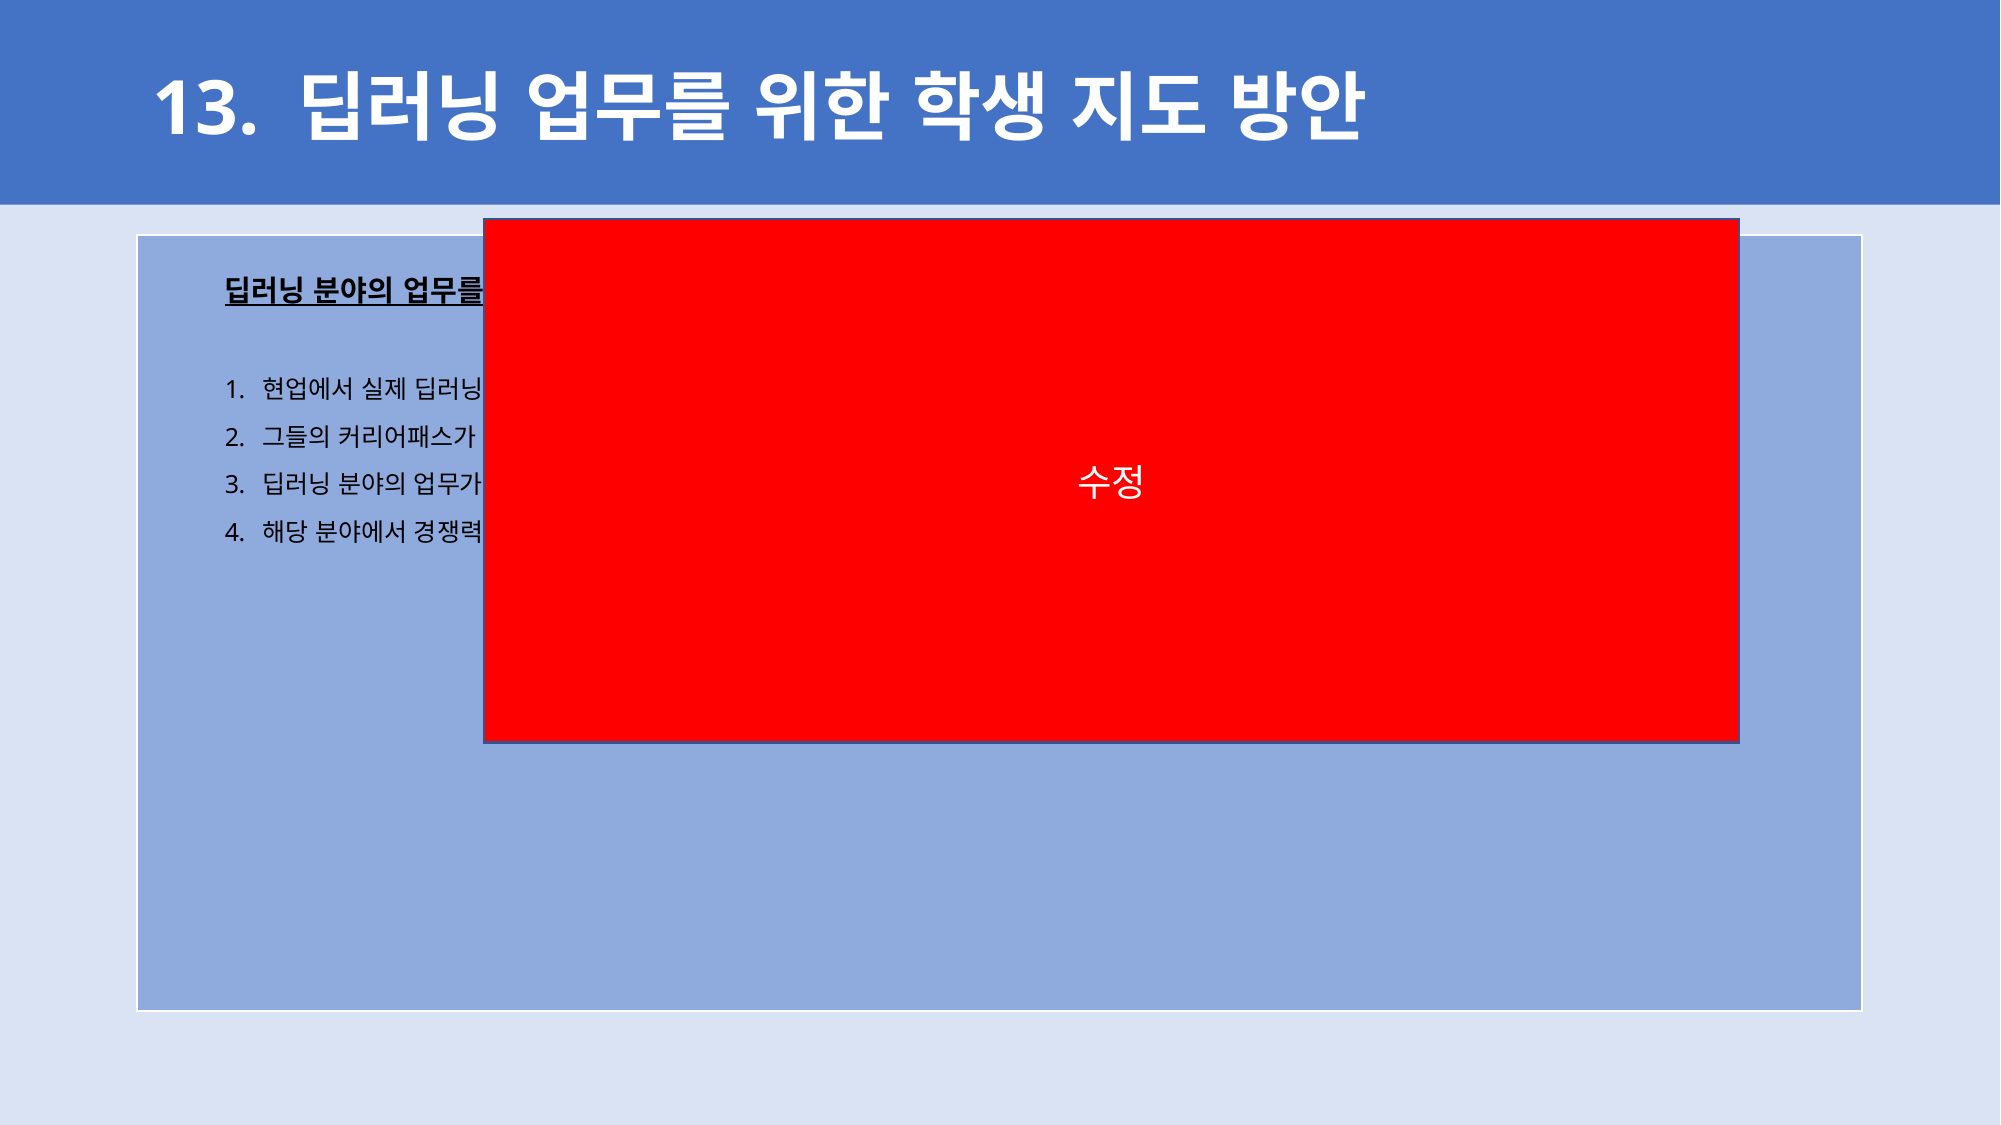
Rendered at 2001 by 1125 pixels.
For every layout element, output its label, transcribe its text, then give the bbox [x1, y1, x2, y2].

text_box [137, 234, 1863, 1012]
title 13. 딥러닝 업무를 위한 학생 지도 방안 [137, 1, 1863, 220]
text_box 수정 [483, 218, 1740, 234]
